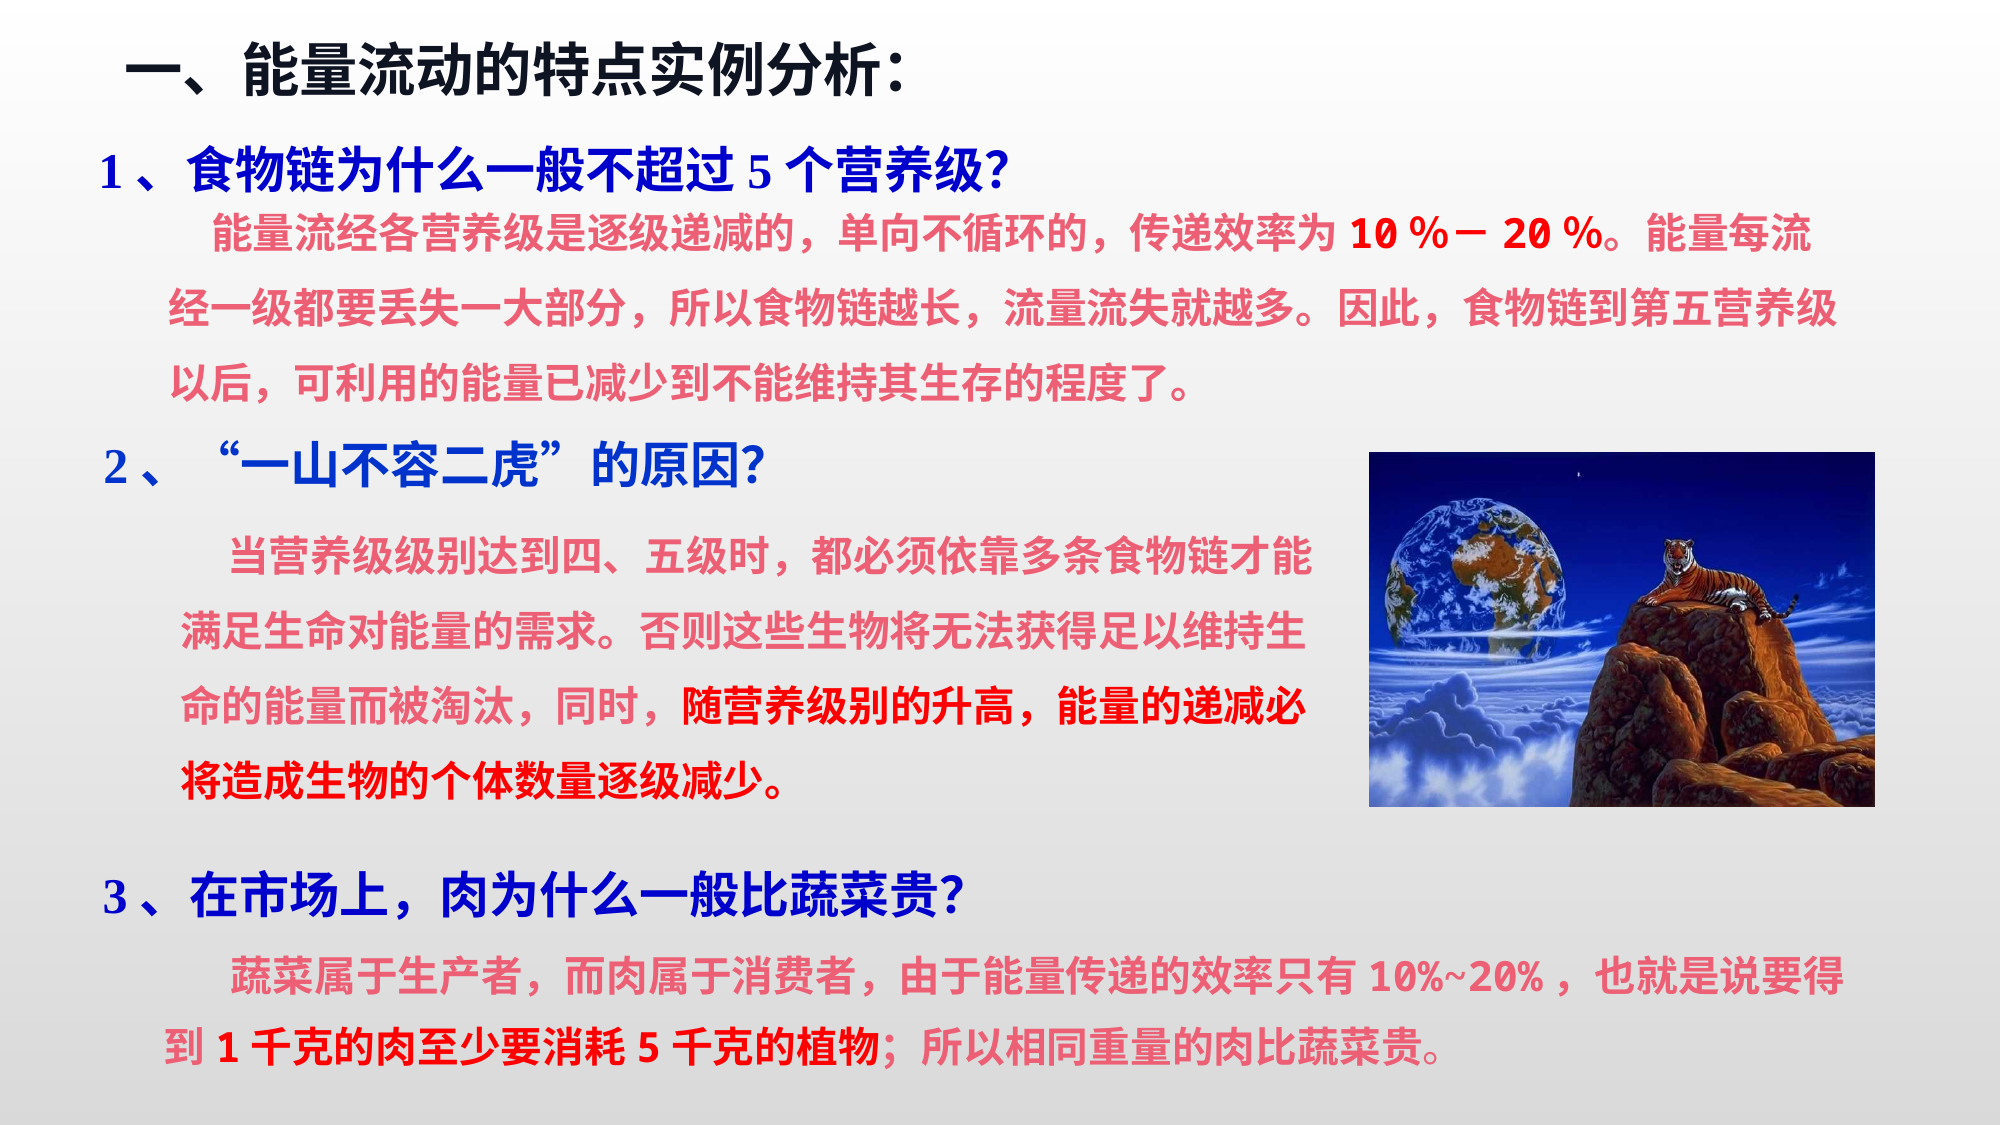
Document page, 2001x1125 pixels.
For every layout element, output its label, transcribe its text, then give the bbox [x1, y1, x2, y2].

text_box 蔬菜属于生产者，而肉属于消费者，由于能量传递的效率只有10%~20%，也就是说要得到1千克的肉至少要消耗5千克的植物；所以相同重量的肉比蔬菜贵。 [149, 901, 1877, 1079]
text_box 2、“一山不容二虎”的原因？ [88, 398, 806, 501]
picture [1369, 452, 1875, 807]
text_box 能量流经各营养级是逐级递减的，单向不循环的，传递效率为10％－20％。能量每流经一级都要丢失一大部分，所以食物链越长，流量流失就越多。因此，食物链到第五营养级以后，可利用的能量已减少到不能维持其生存的程度了。 [153, 174, 1856, 415]
text_box 一、能量流动的特点实例分析： [109, 25, 955, 111]
text_box 3、在市场上，肉为什么一般比蔬菜贵？ [87, 838, 1017, 931]
text_box 当营养级级别达到四、五级时，都必须依靠多条食物链才能满足生命对能量的需求。否则这些生物将无法获得足以维持生命的能量而被淘汰，同时，随营养级别的升高，能量的递减必将造成生物的个体数量逐级减少。 [165, 497, 1357, 813]
text_box 1、食物链为什么一般不超过5个营养级？ [83, 104, 1049, 207]
